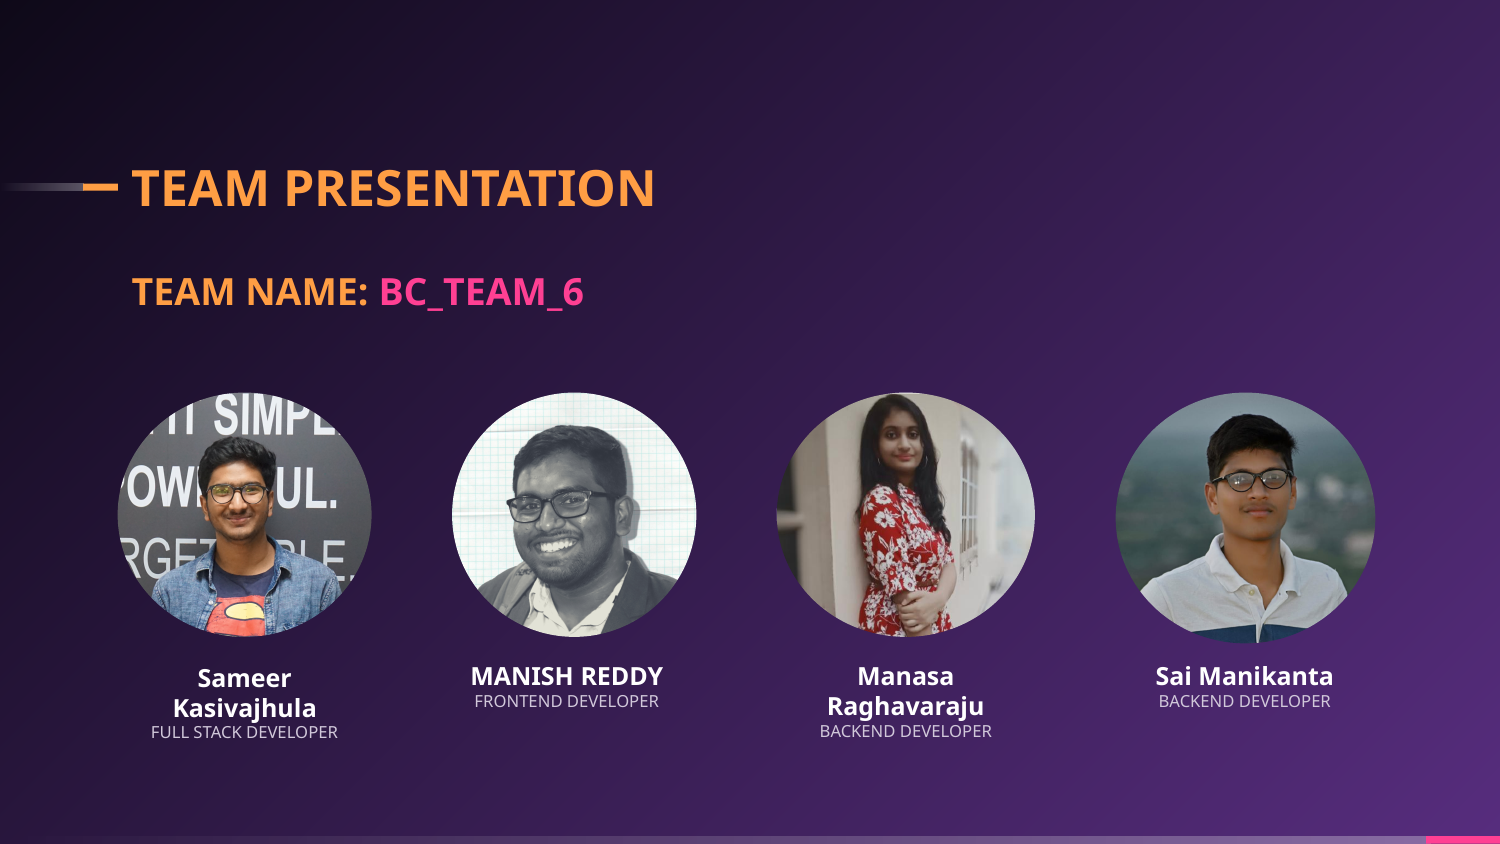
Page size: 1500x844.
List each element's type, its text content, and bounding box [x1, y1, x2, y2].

text_box Sai Manikanta BACKEND DEVELOPER [1122, 660, 1368, 782]
text_box MANISH REDDY FRONTEND DEVELOPER [444, 660, 689, 782]
text_box Manasa Raghavaraju BACKEND DEVELOPER [783, 660, 1028, 782]
picture [451, 392, 697, 638]
picture [776, 392, 1036, 638]
picture [1115, 392, 1376, 644]
text_box TEAM NAME: BC_TEAM_6 [131, 248, 1003, 314]
text_box Sameer Kasivajhula FULL STACK DEVELOPER [122, 662, 367, 721]
picture [117, 392, 372, 638]
title TEAM PRESENTATION [131, 152, 1003, 218]
